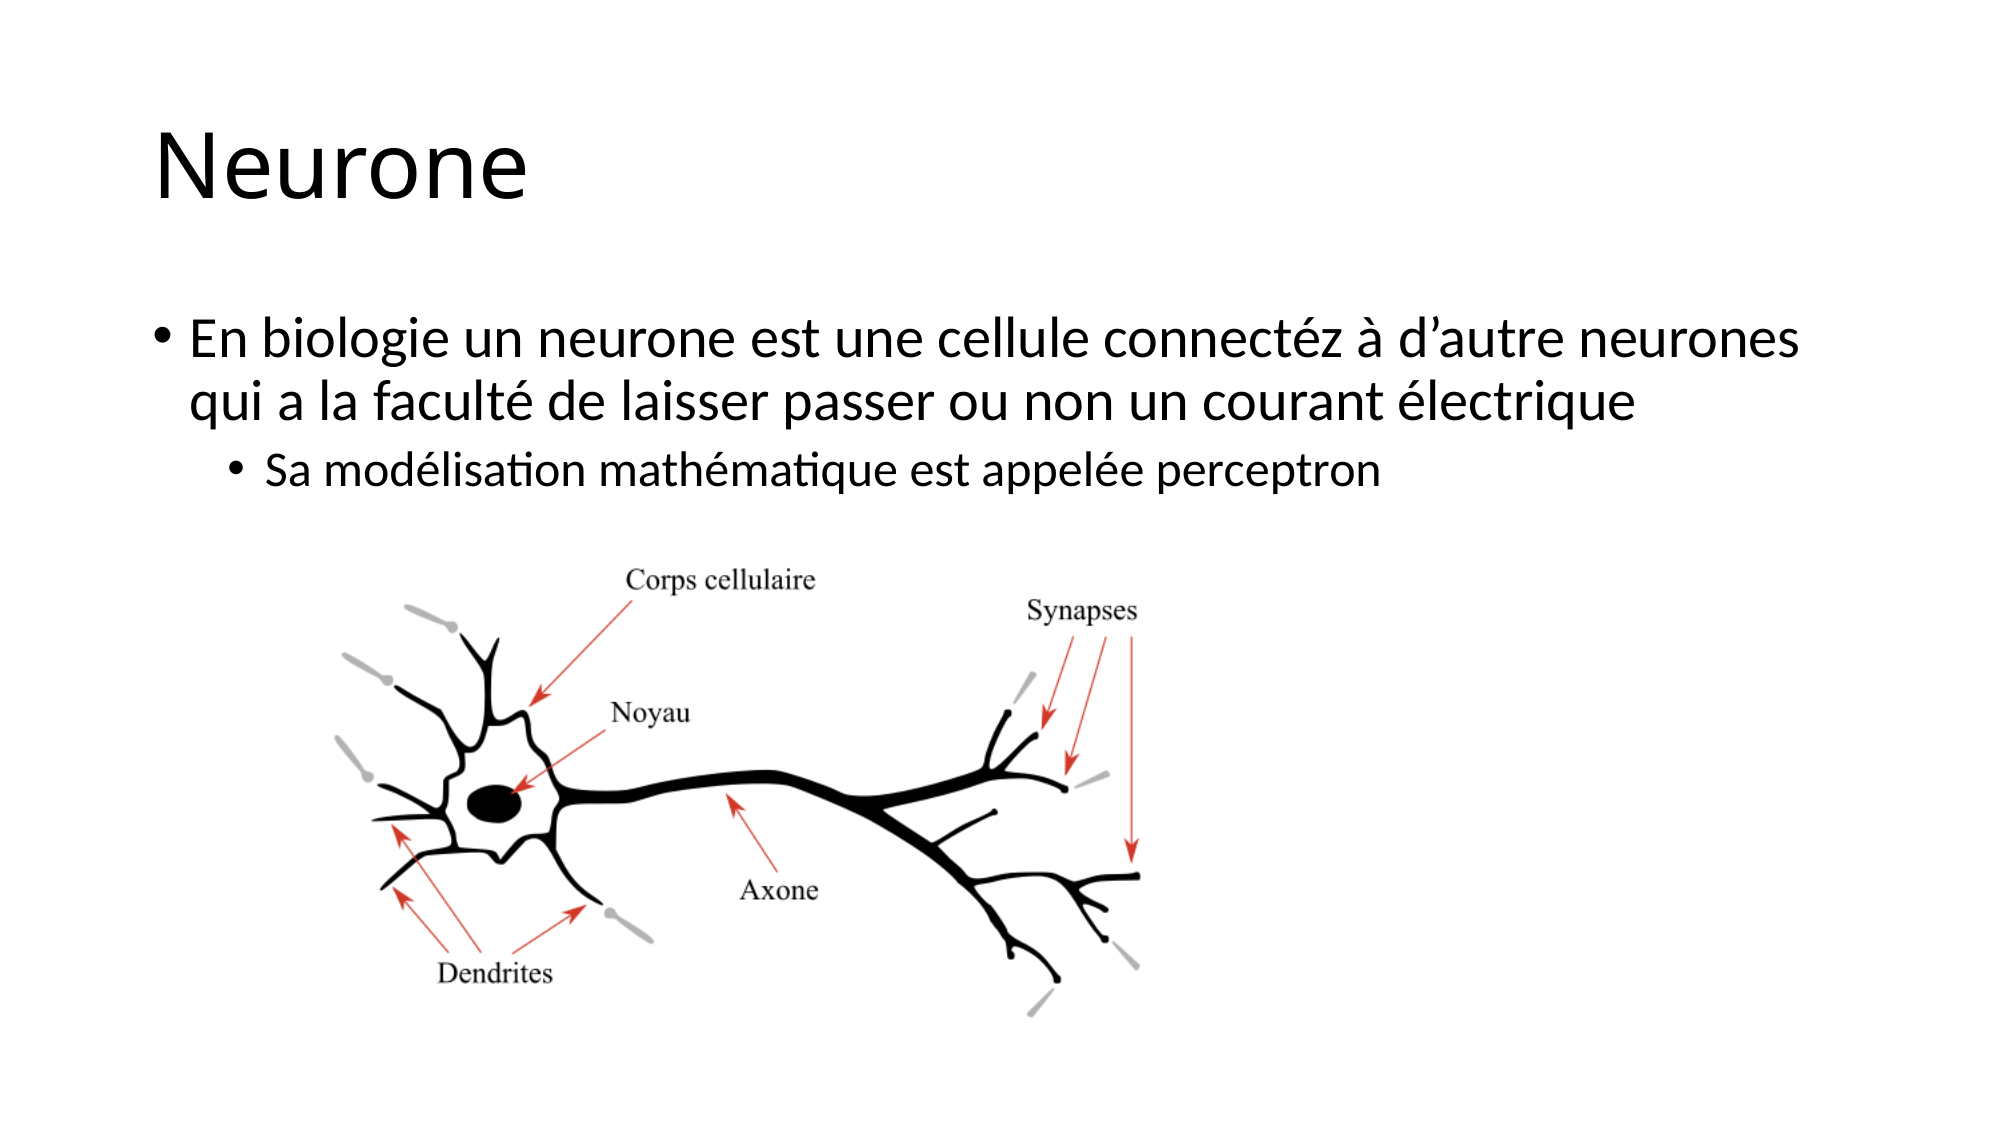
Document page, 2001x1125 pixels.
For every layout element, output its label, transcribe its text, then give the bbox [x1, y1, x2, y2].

list En biologie un neurone est une cellule connectéz à d’autre neurones qui a la faculté de laisser passer ou non un courant électrique Sa modélisation mathématique est appelée perceptron [137, 299, 1863, 1014]
picture [314, 550, 1166, 1029]
title Neurone [137, 59, 1863, 278]
